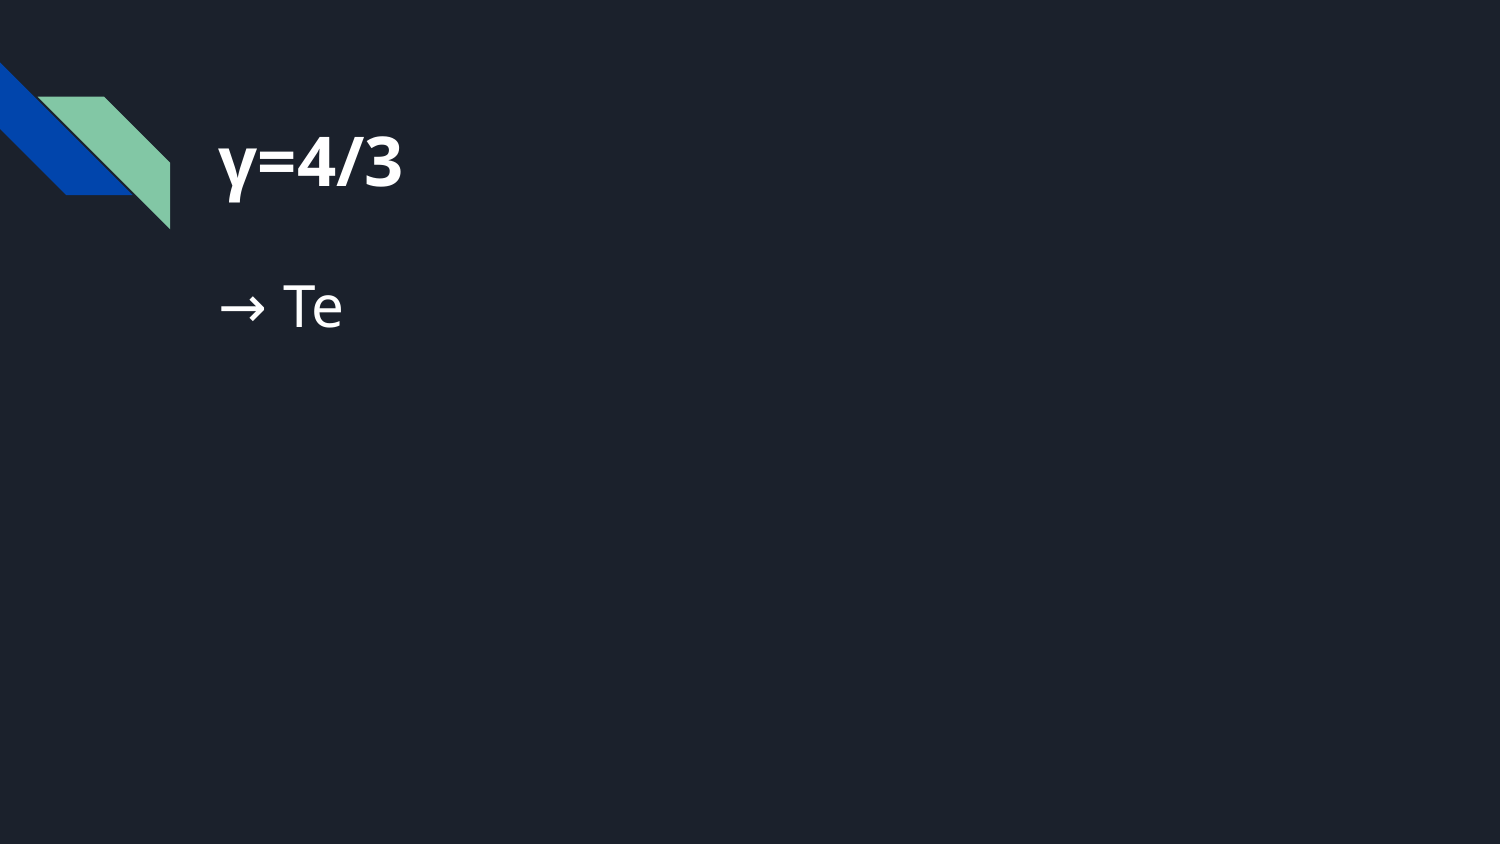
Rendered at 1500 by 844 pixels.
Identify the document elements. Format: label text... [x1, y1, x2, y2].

title γ=4/3 → Te [204, 102, 1359, 376]
